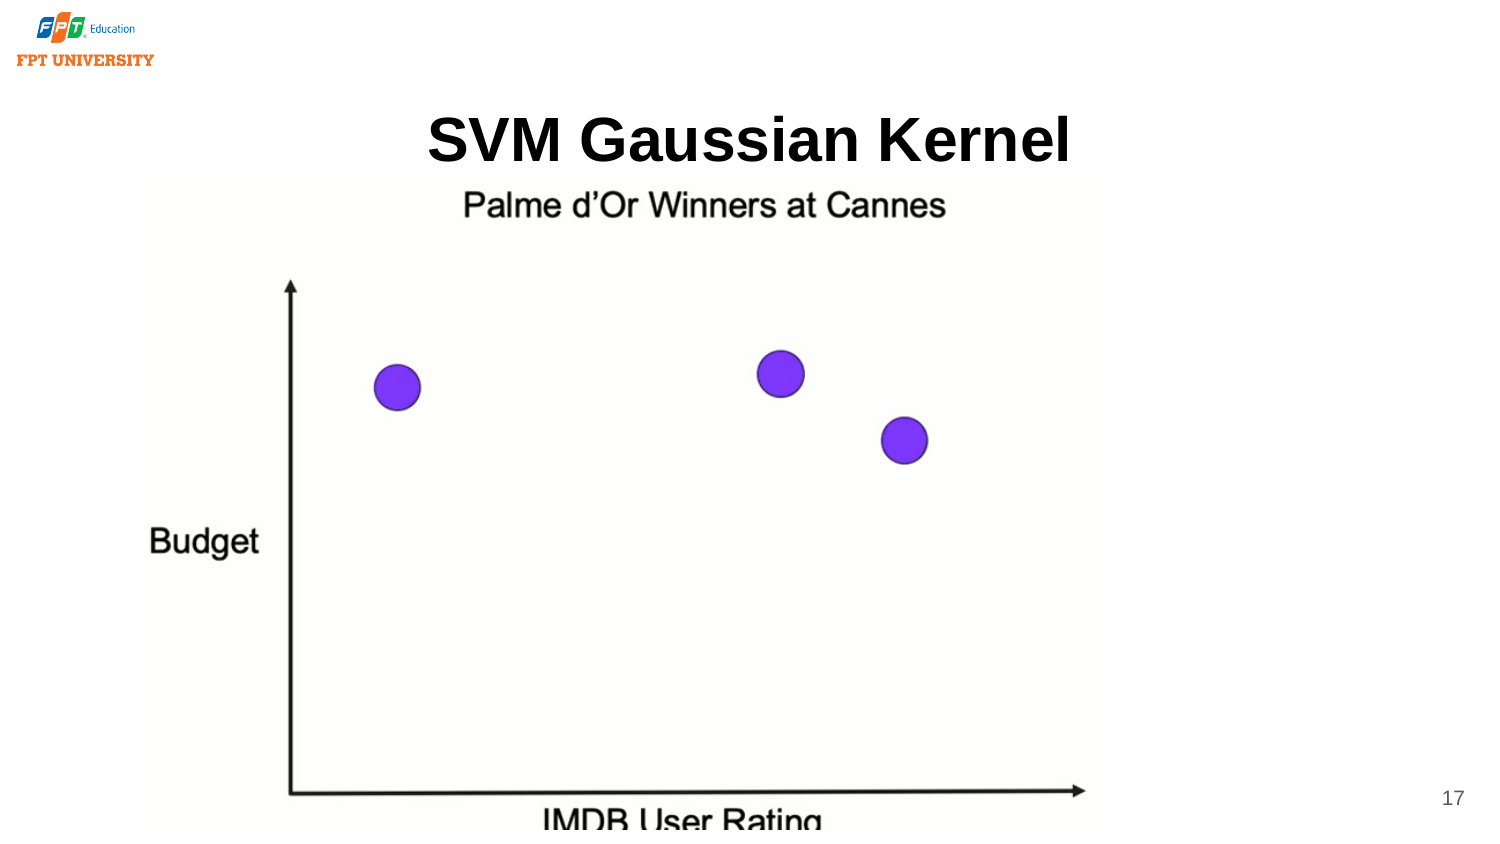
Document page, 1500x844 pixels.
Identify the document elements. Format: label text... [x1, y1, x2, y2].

picture [140, 166, 1107, 831]
picture [11, 1, 160, 77]
slide_number 17 [1389, 764, 1480, 830]
title SVM Gaussian Kernel [51, 72, 1449, 167]
